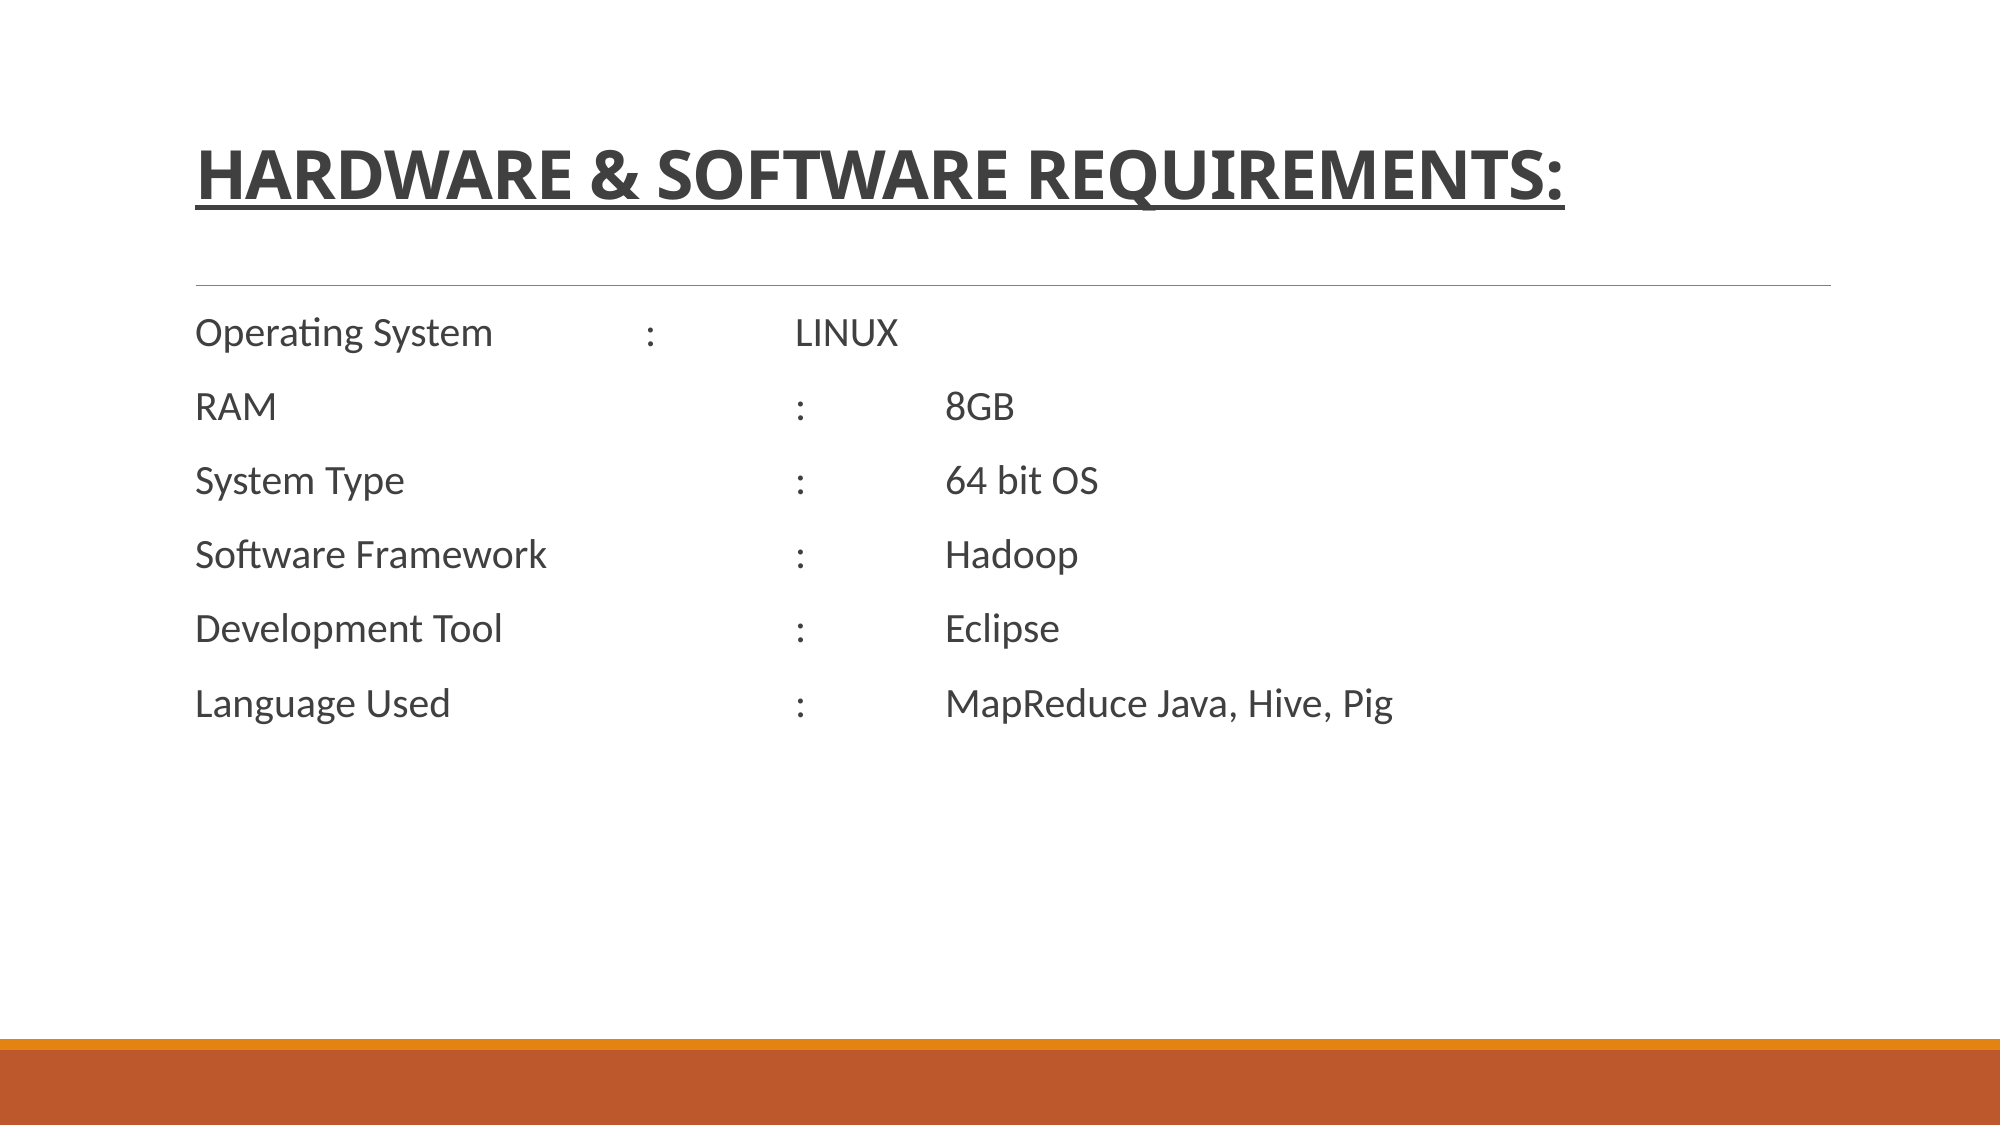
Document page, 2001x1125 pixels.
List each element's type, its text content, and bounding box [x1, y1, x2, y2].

title HARDWARE & SOFTWARE REQUIREMENTS: [180, 64, 1830, 302]
list Operating System : LINUX RAM : 8GB System Type : 64 bit OS Software Framework : Hadoop Development Tool : Eclipse Language Used : MapReduce Java, Hive, Pig [180, 302, 1830, 963]
